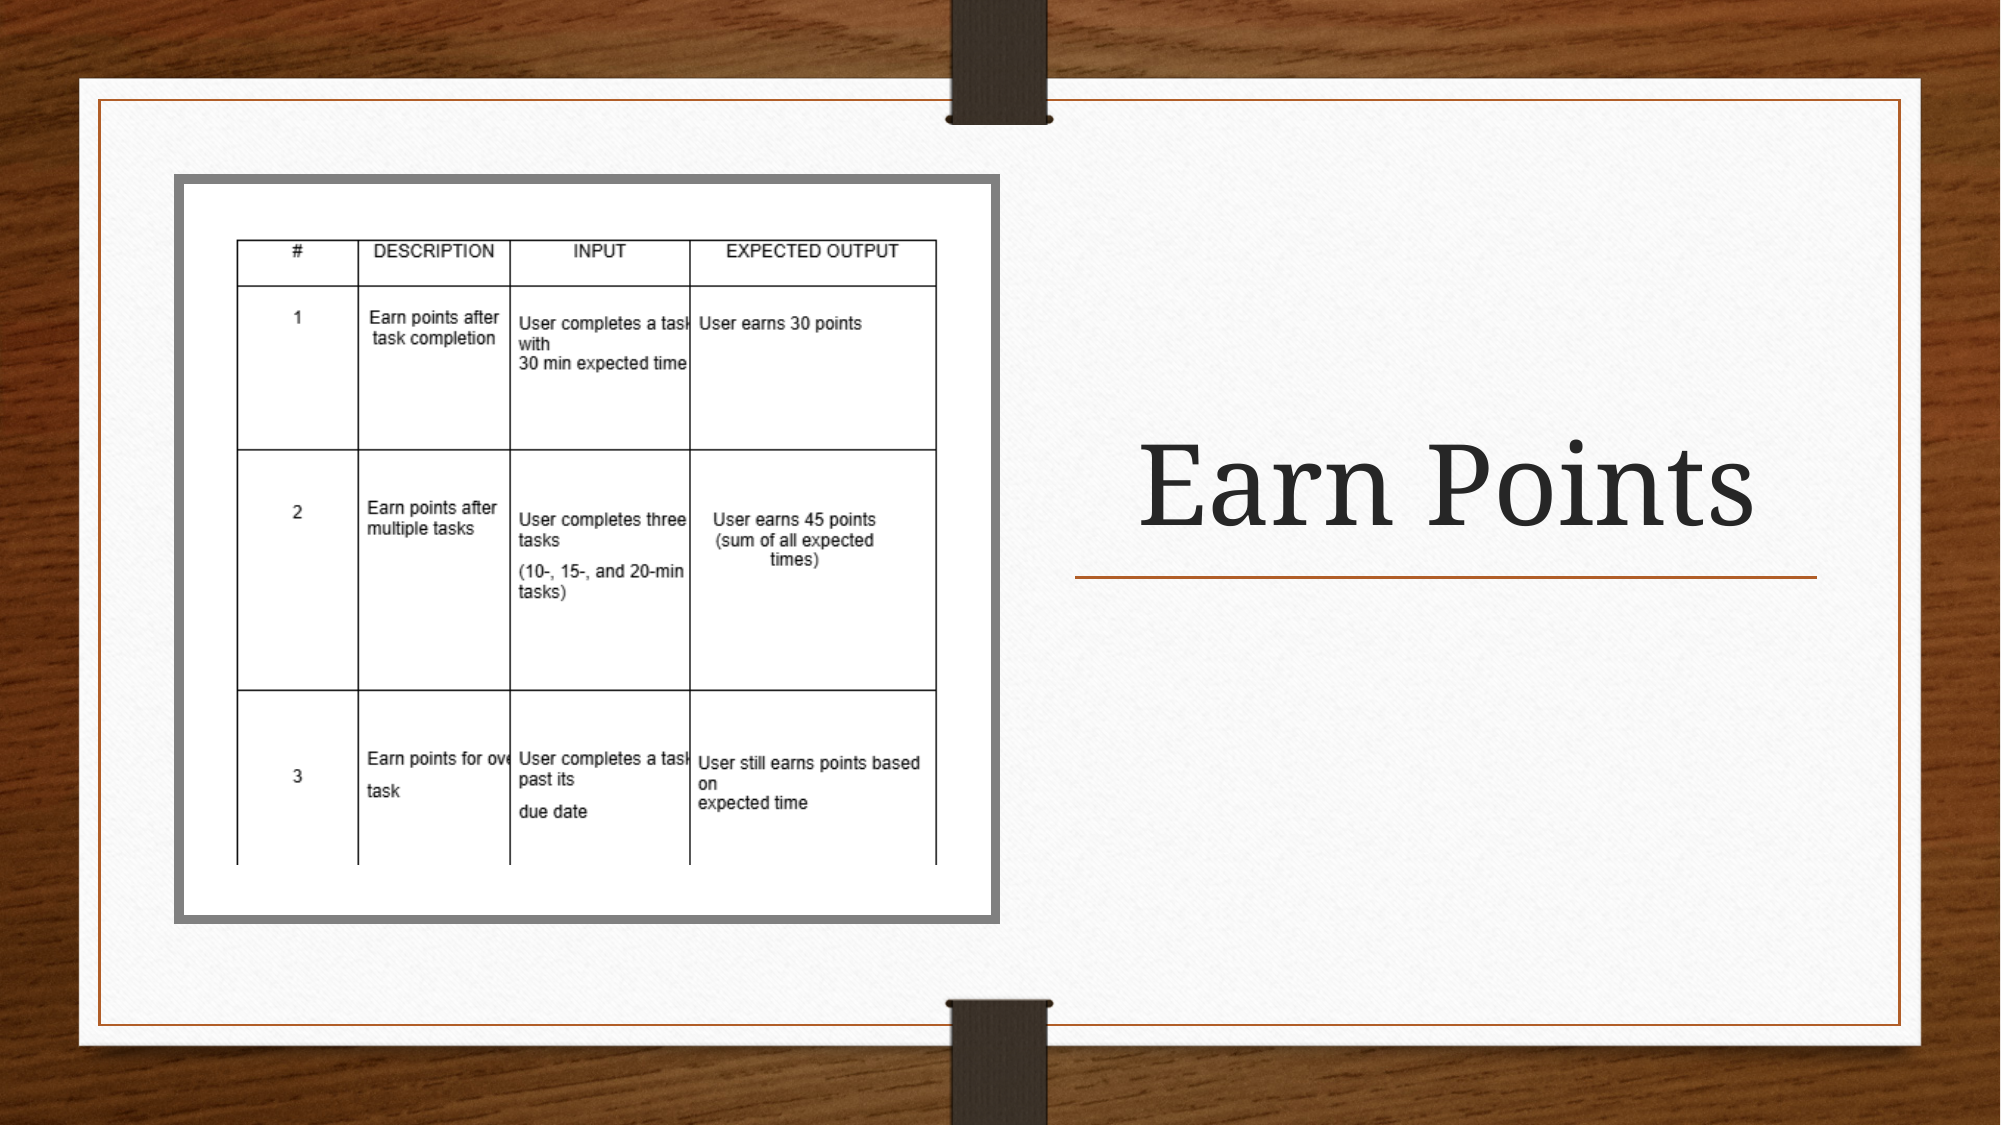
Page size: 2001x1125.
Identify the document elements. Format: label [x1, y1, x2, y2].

picture [231, 231, 946, 865]
text_box [0, 0, 2000, 1125]
